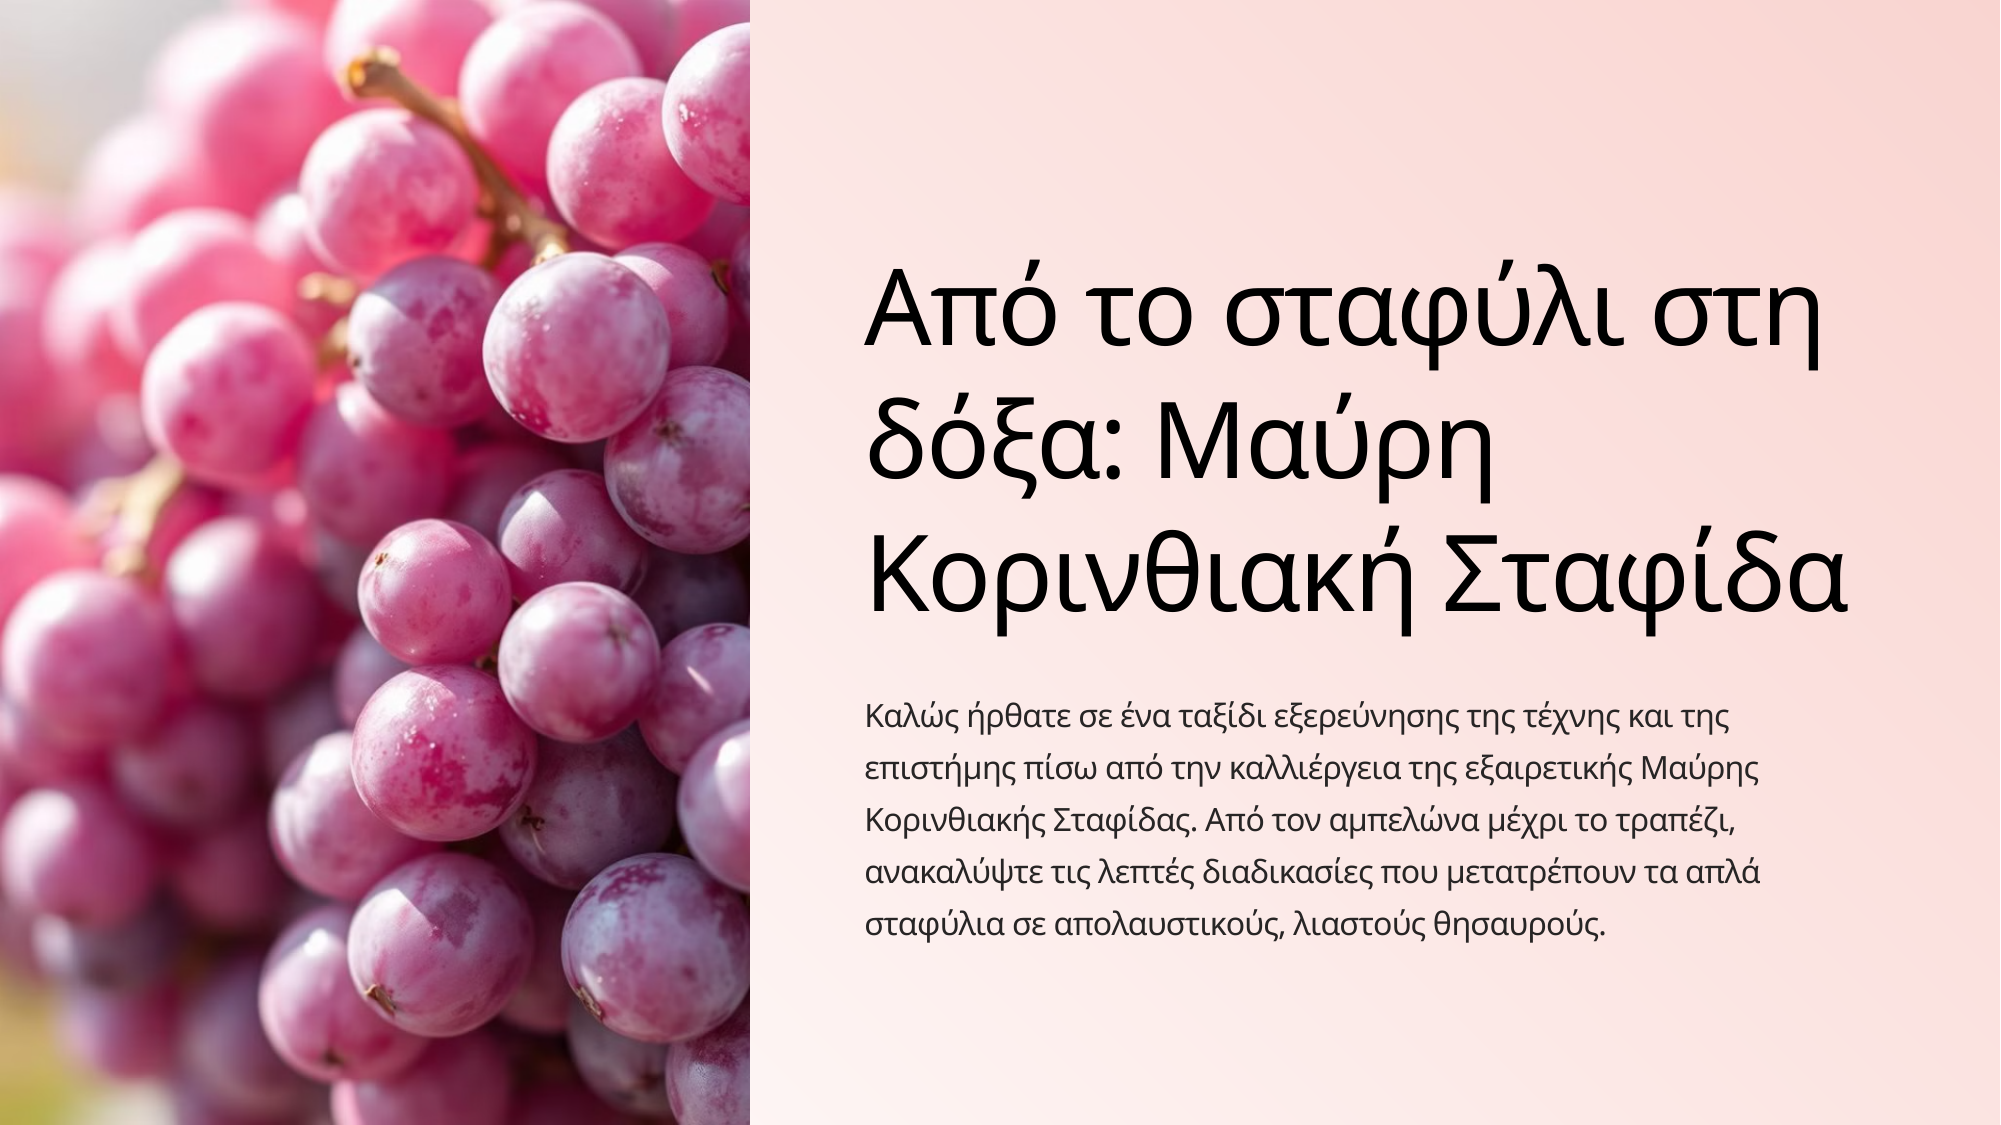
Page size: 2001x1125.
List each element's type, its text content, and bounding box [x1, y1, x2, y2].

text_box Από το σταφύλι στη δόξα: Μαύρη Κορινθιακή Σταφίδα [864, 234, 1886, 633]
picture [0, 0, 751, 1125]
text_box Καλώς ήρθατε σε ένα ταξίδι εξερεύνησης της τέχνης και της επιστήμης πίσω από την καλλιέργεια της εξαιρετικής Μαύρης Κορινθιακής Σταφίδας. Από τον αμπελώνα μέχρι το τραπέζι, ανακαλύψτε τις λεπτές διαδικασίες που μετατρέπουν τα απλά σταφύλια σε απολαυστικούς, λιαστούς θησαυρούς. [864, 681, 1886, 891]
